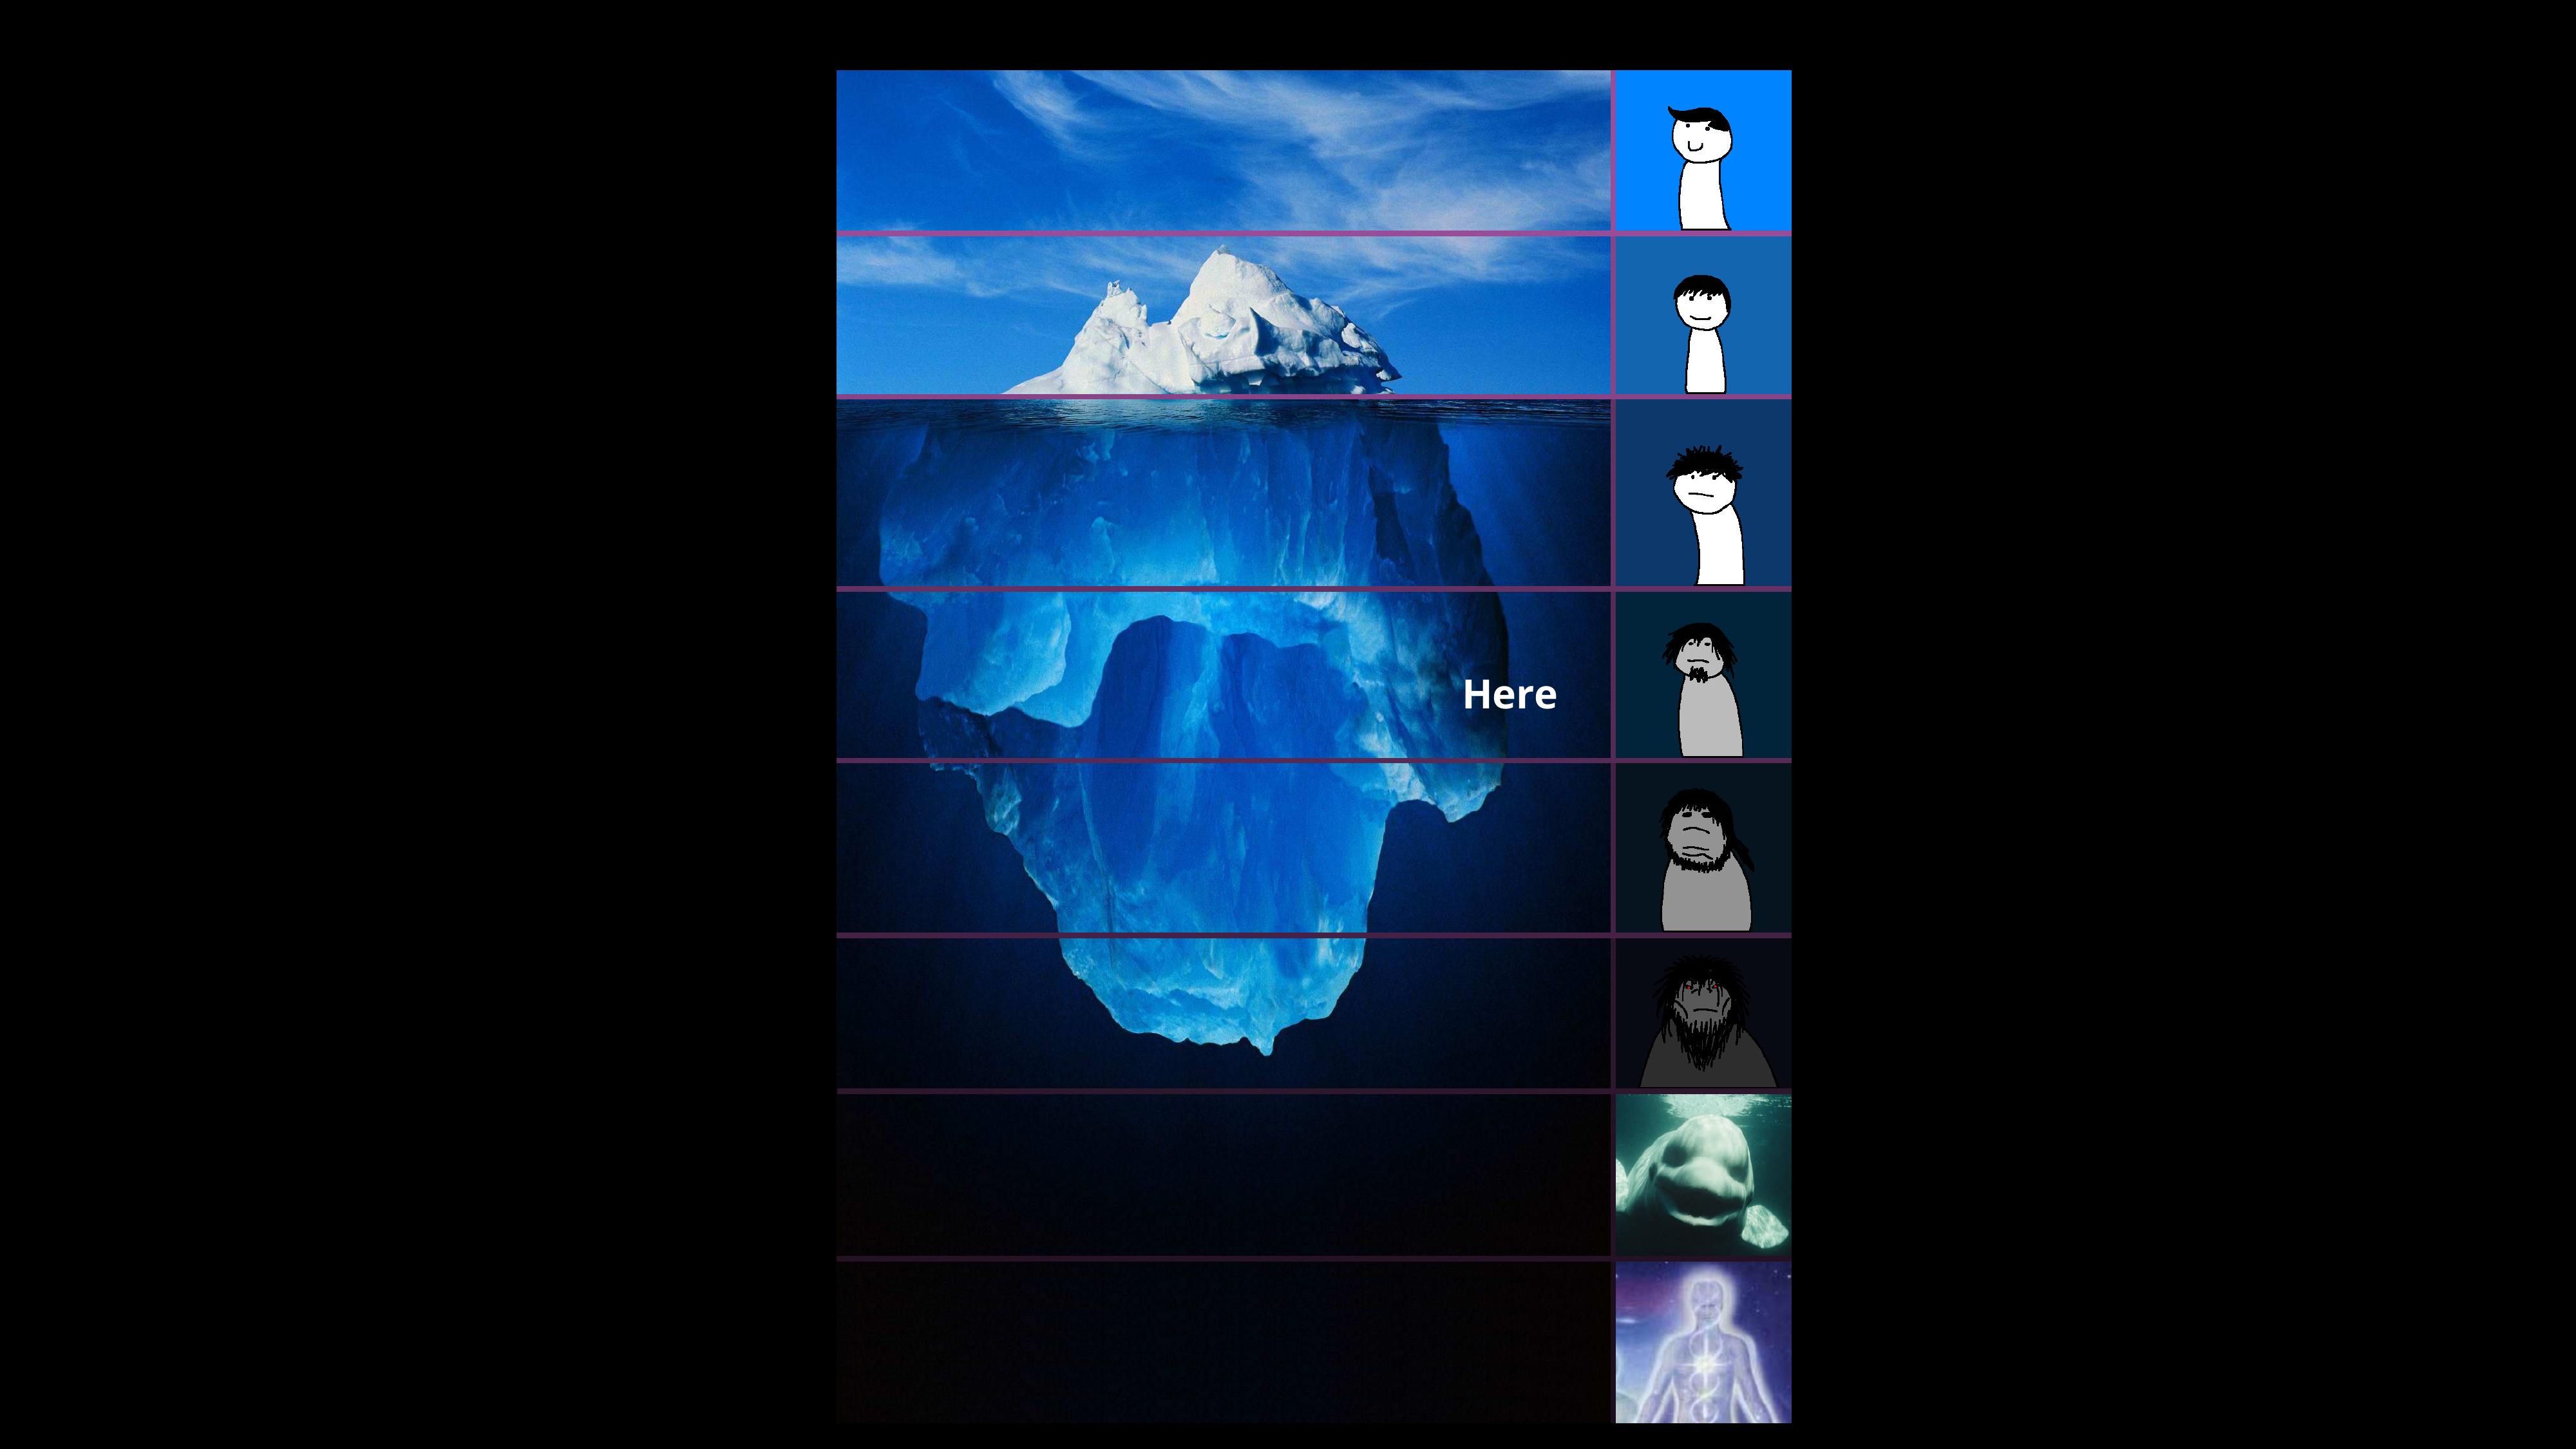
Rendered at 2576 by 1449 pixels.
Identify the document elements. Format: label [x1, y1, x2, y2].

picture [836, 70, 1792, 1423]
